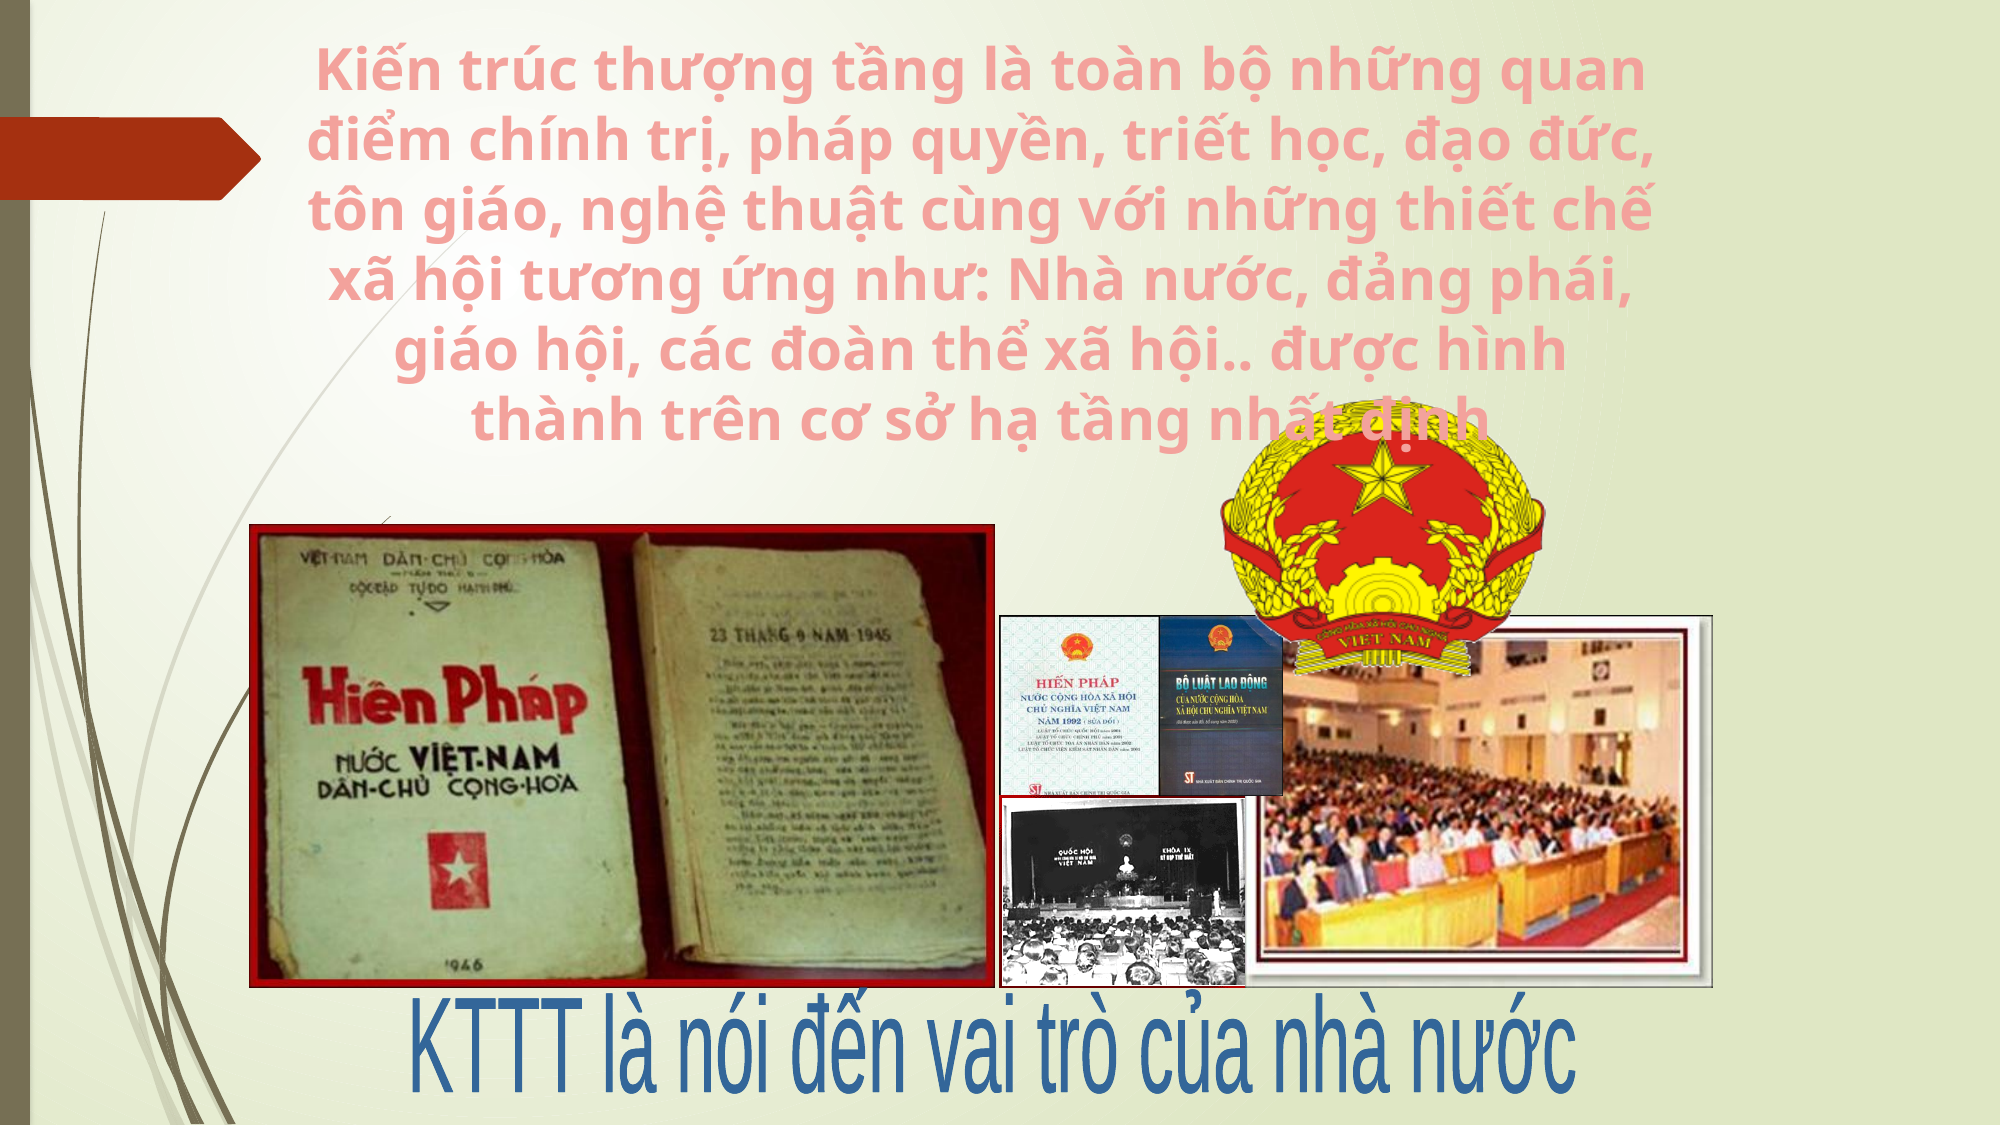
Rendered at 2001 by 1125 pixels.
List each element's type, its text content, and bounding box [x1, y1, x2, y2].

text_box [999, 399, 1713, 988]
picture [249, 524, 995, 988]
text_box Kiến trúc thượng tầng là toàn bộ những quan điểm chính trị, pháp quyền, triết học, đạo đức, tôn giáo, nghệ thuật cùng với những thiết chế xã hội tương ứng như: Nhà nước, đảng phái, giáo hội, các đoàn thể xã hội.. được hình thành trên cơ sở hạ tầng nhất định [287, 24, 1675, 460]
